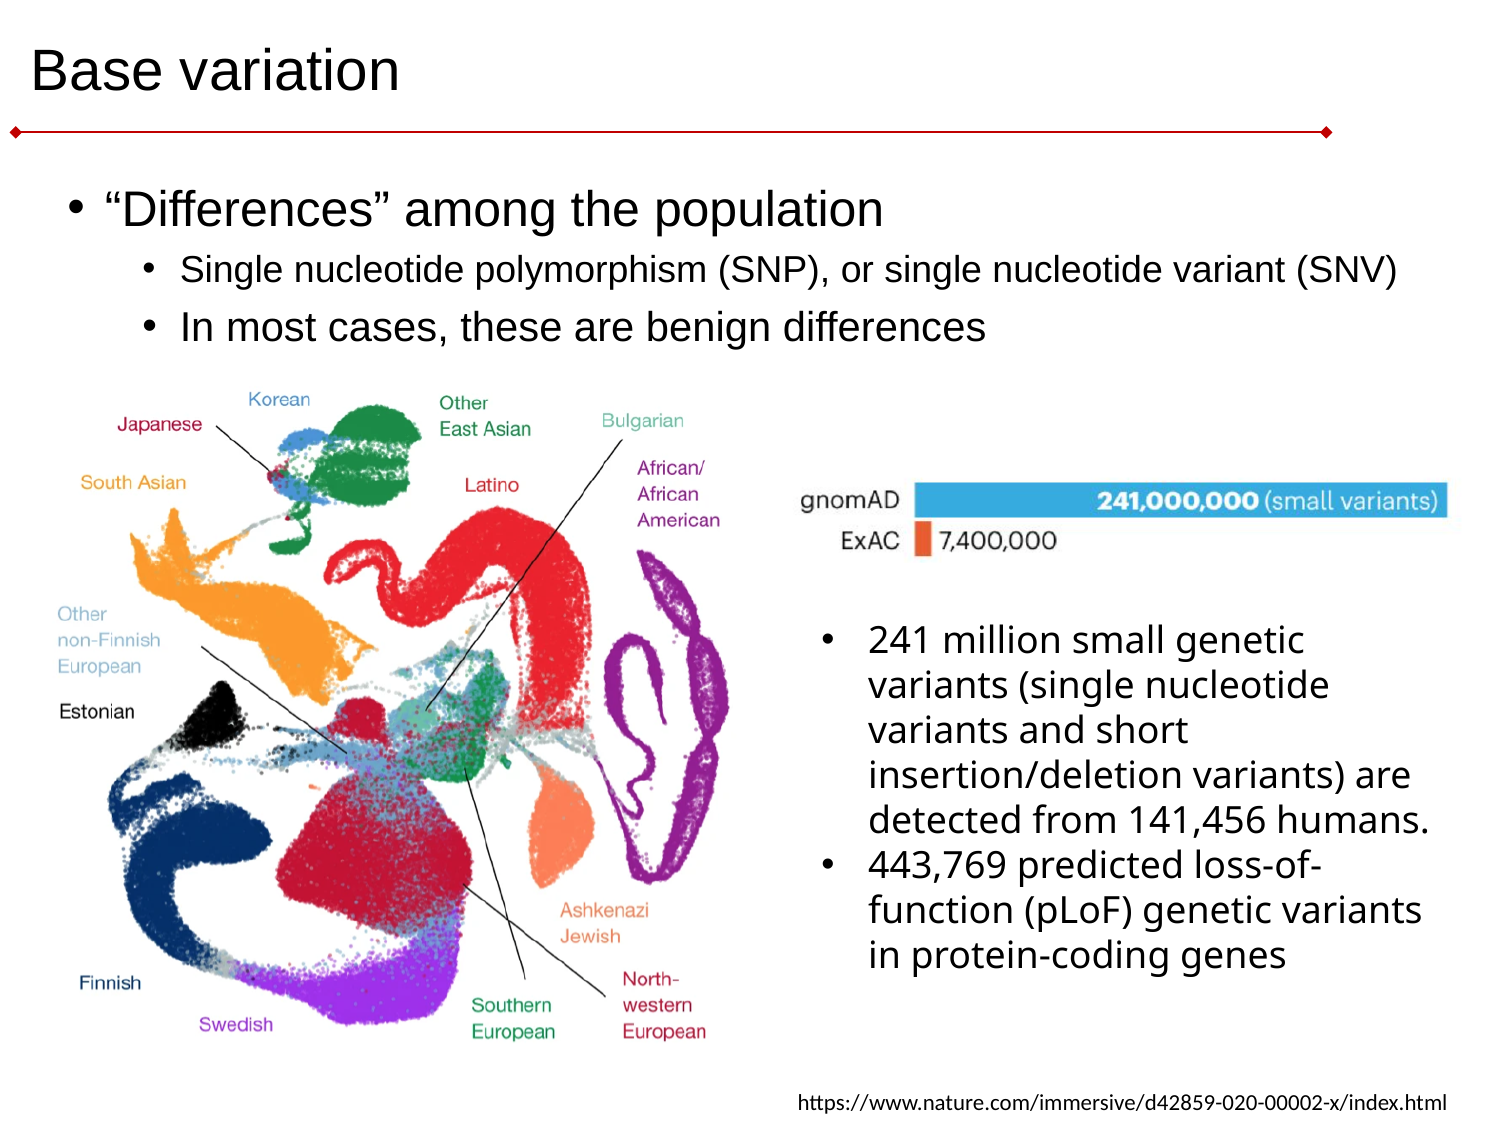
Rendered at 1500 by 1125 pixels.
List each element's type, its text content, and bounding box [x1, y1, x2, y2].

list “Differences” among the population Single nucleotide polymorphism (SNP), or single nucleotide variant (SNV) In most cases, these are benign differences [52, 156, 1434, 462]
picture [52, 381, 1466, 1061]
text_box 241 million small genetic variants (single nucleotide variants and short insertion/deletion variants) are detected from 141,456 humans. 443,769 predicted loss-of-function (pLoF) genetic variants in protein-coding genes [806, 608, 1466, 984]
text_box https://www.nature.com/immersive/d42859-020-00002-x/index.html [782, 1079, 1487, 1122]
list “Differences” among the population Single nucleotide polymorphism (SNP), or single nucleotide variant (SNV) In most cases, these are benign differences [781, 563, 1434, 1014]
title Base variation [15, 8, 1377, 135]
